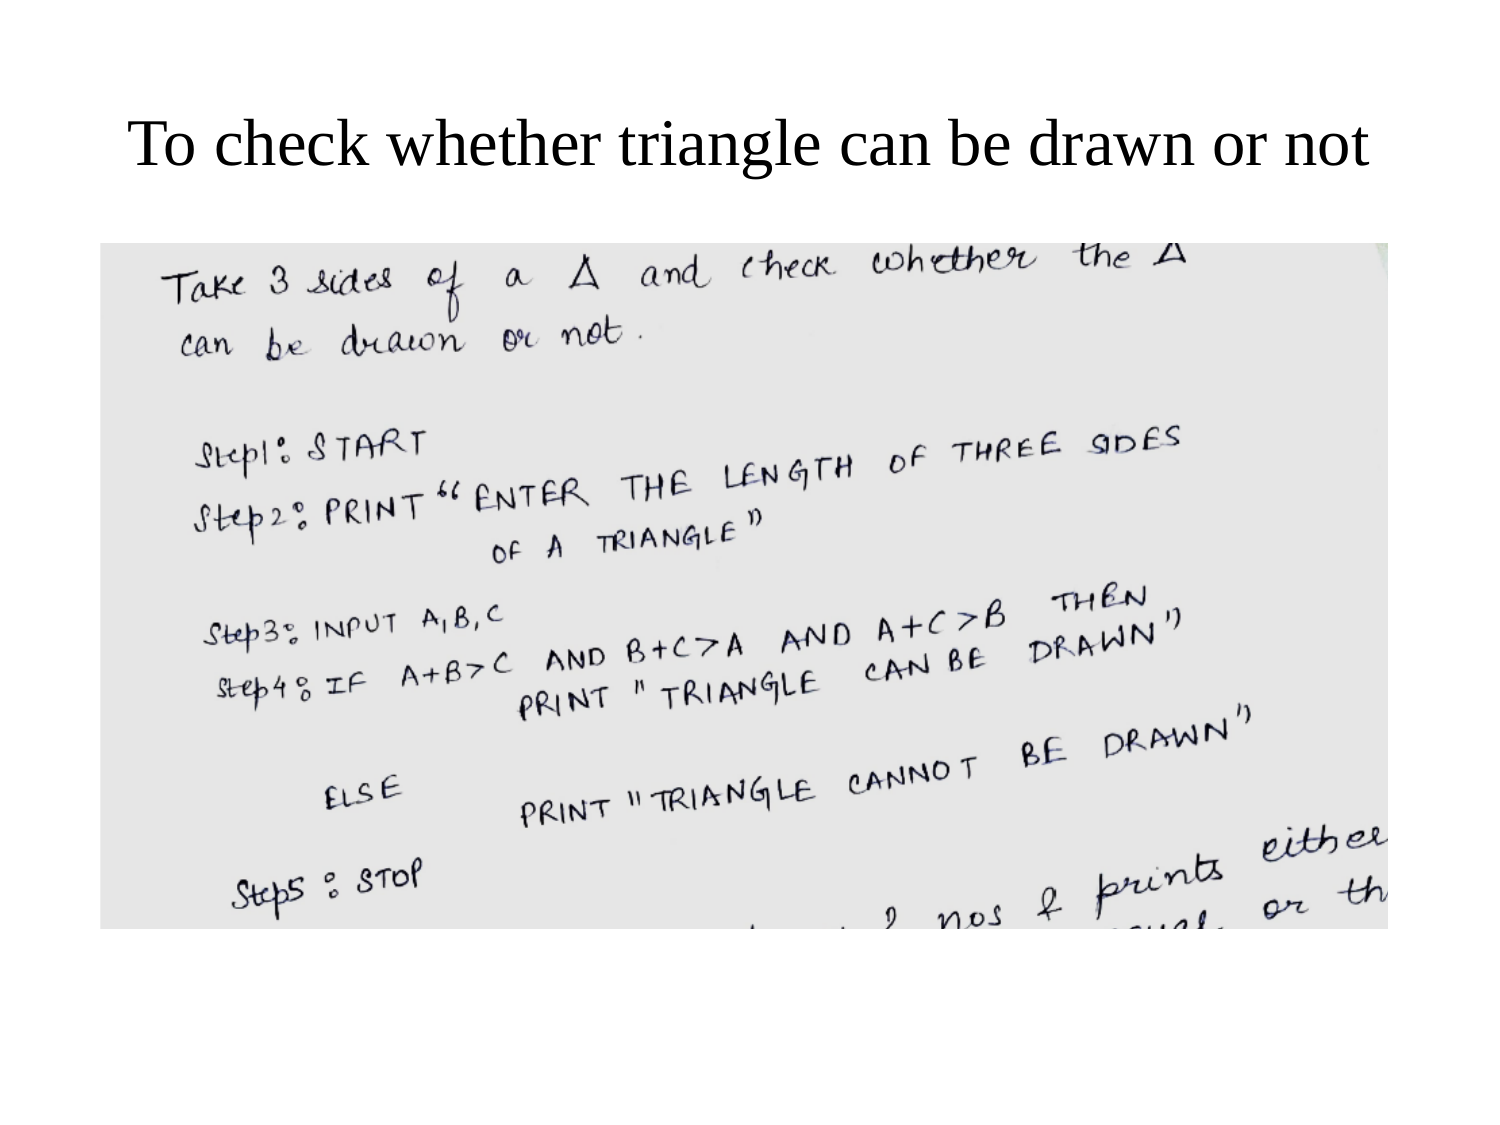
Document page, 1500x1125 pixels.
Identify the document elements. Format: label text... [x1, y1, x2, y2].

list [100, 243, 1389, 929]
title To check whether triangle can be drawn or not [75, 45, 1425, 233]
